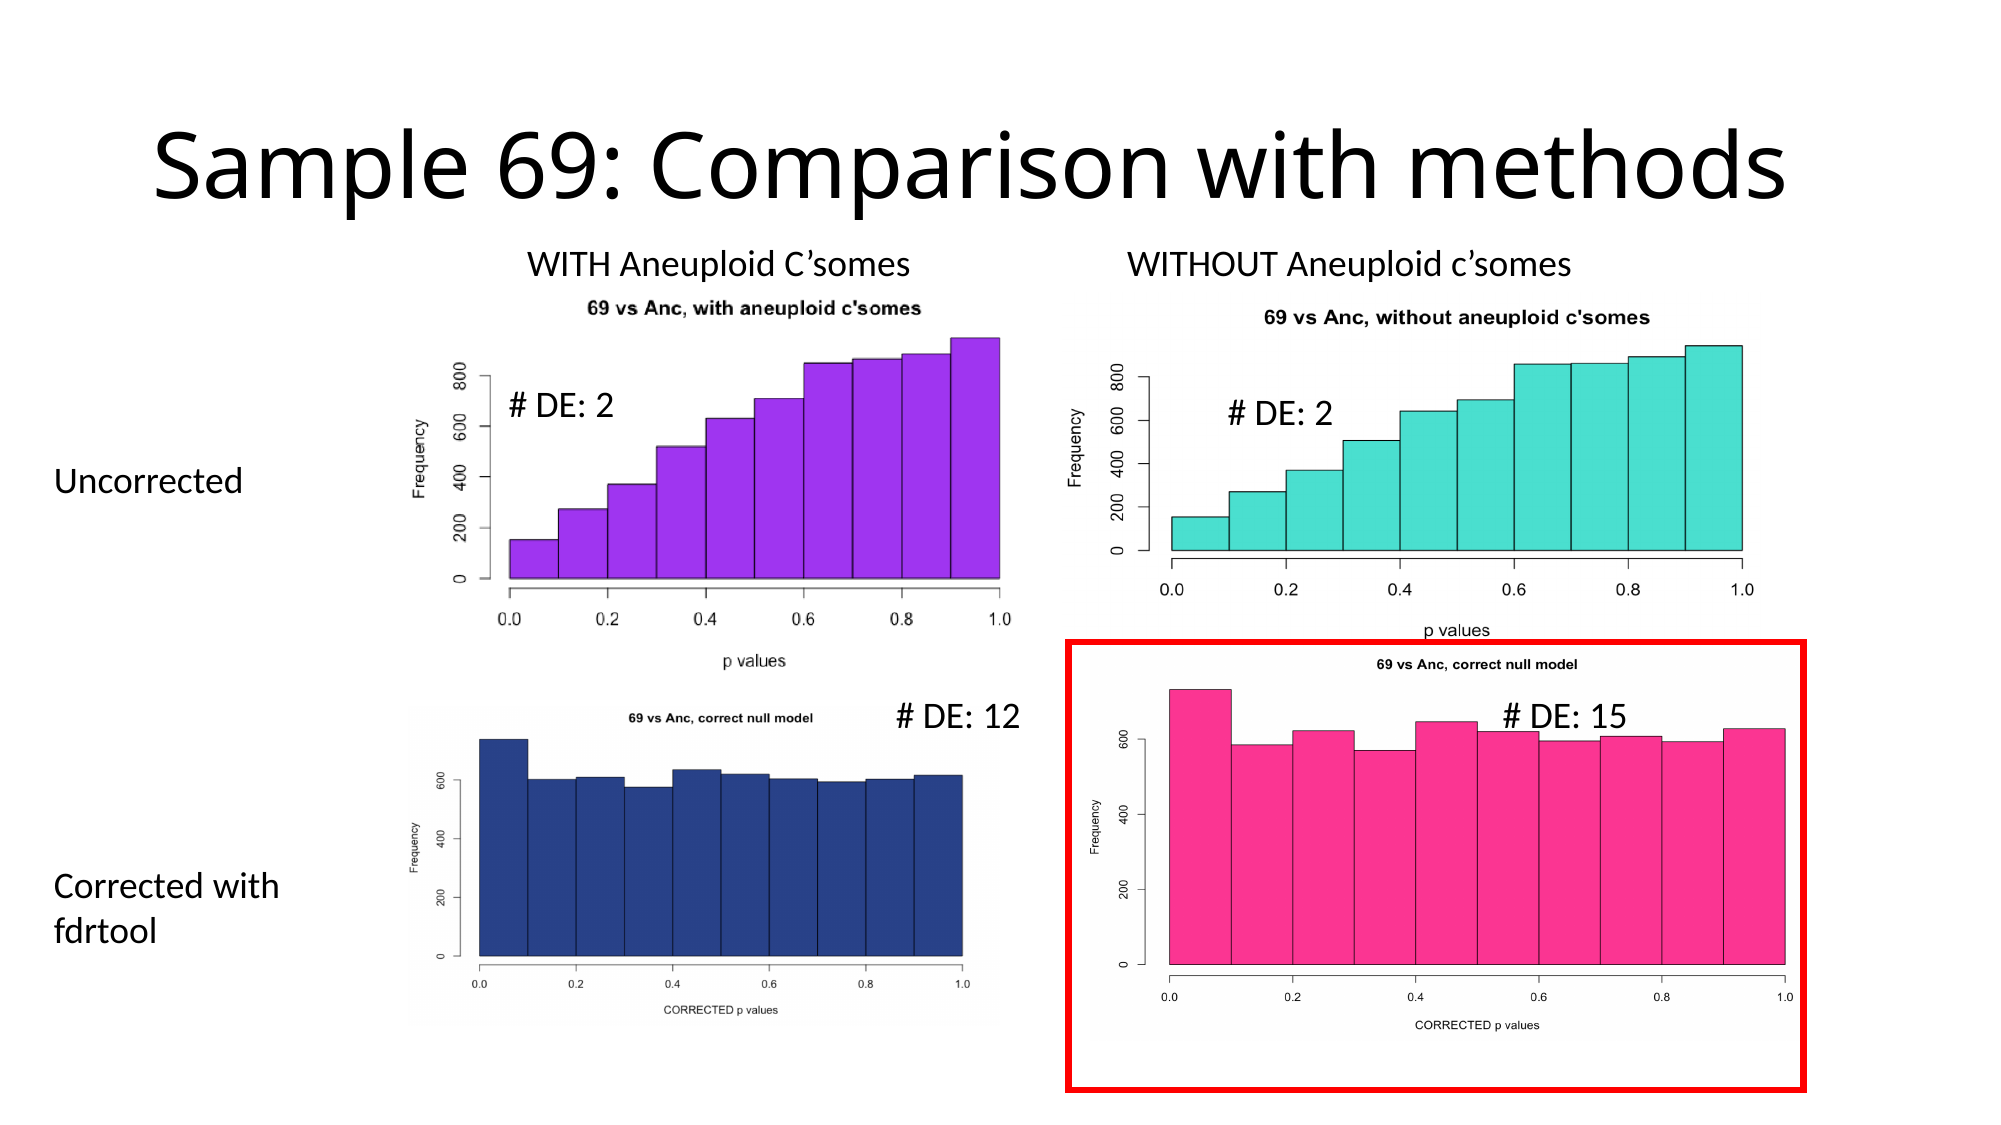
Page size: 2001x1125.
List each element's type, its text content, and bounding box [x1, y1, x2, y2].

text_box # DE: 12 [881, 683, 1036, 744]
text_box Uncorrected Corrected with fdrtool [39, 448, 300, 959]
text_box WITH Aneuploid C’somes WITHOUT Aneuploid c’somes [512, 231, 2000, 292]
text_box [1067, 641, 1805, 1091]
picture [1062, 292, 1804, 1041]
picture [408, 706, 1000, 1026]
picture [408, 292, 1037, 674]
title Sample 69: Comparison with methods [137, 59, 1863, 278]
